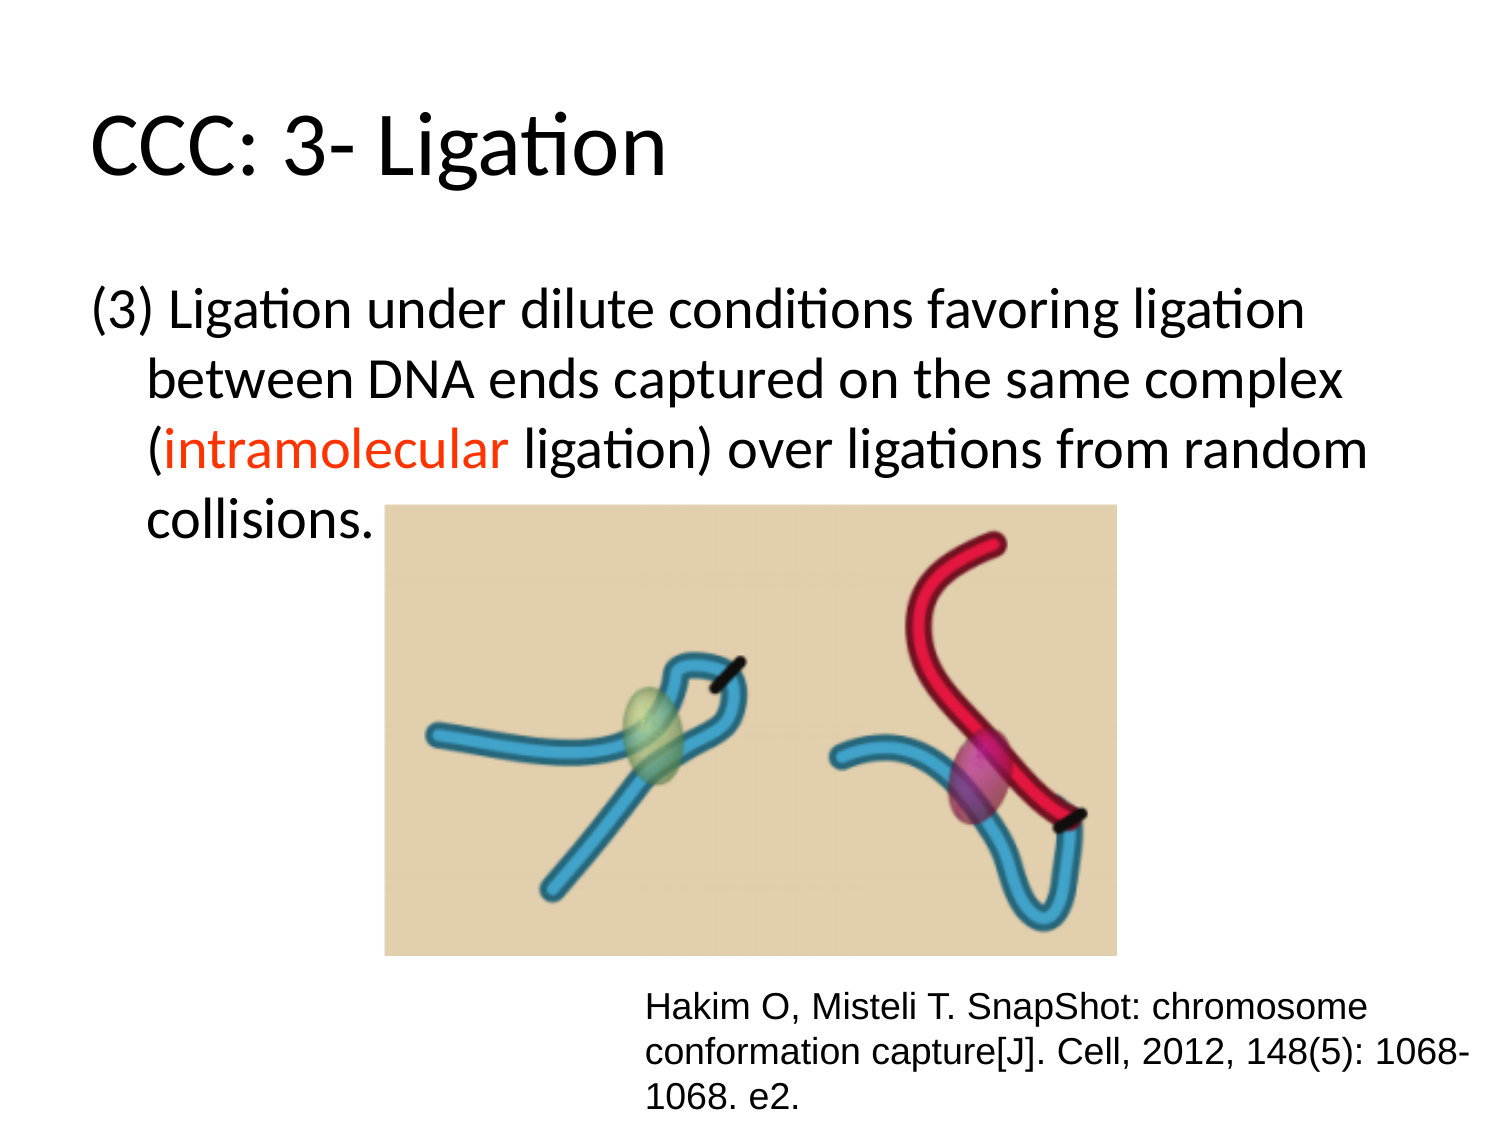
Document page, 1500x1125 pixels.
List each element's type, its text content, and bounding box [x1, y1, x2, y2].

list (3) Ligation under dilute conditions favoring ligation between DNA ends captured on the same complex (intramolecular ligation) over ligations from random collisions. [74, 262, 1426, 1006]
picture [383, 503, 1117, 957]
text_box Hakim O, Misteli T. SnapShot: chromosome conformation capture[J]. Cell, 2012, 148(5): 1068-1068. e2. [629, 975, 1500, 1125]
title CCC: 3- Ligation [74, 44, 1426, 233]
